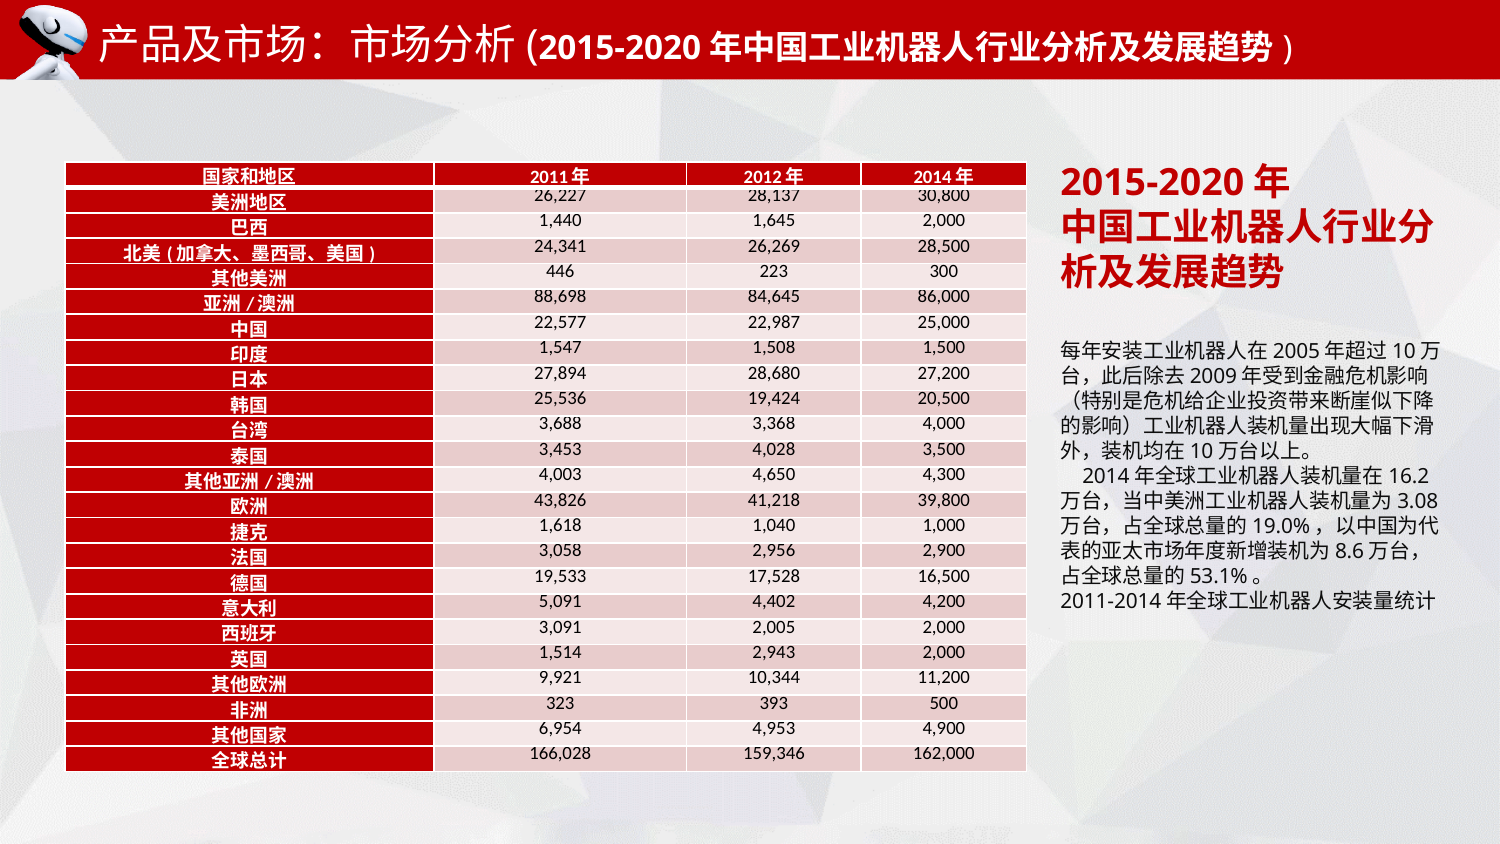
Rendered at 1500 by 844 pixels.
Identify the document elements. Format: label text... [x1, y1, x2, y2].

table_cell 德国 [66, 569, 433, 593]
table_cell 4,650 [687, 468, 860, 491]
table_cell 3,091 [435, 620, 686, 644]
table_cell 4,300 [862, 468, 1026, 491]
table_cell 88,698 [435, 290, 686, 313]
table_cell 日本 [66, 366, 433, 390]
table_cell 3,453 [435, 442, 686, 466]
table_header 国家和地区 [66, 163, 433, 185]
table_cell 意大利 [66, 595, 433, 618]
table_cell 4,953 [687, 722, 860, 745]
table_cell 4,003 [435, 468, 686, 491]
table_cell 41,218 [687, 493, 860, 517]
table_cell 捷克 [66, 518, 433, 542]
table_cell 24,341 [435, 239, 686, 263]
table_cell 4,028 [687, 442, 860, 466]
text_box 2015-2020年 中国工业机器人行业分析及发展趋势 每年安装工业机器人在2005年超过10万台，此后除去2009年受到金融危机影响（特别是危机给企业投资带来断崖似下降的影响）工业机器人装机量出现大幅下滑外，装机均在10万台以上。 2014年全球工业机器人装机量在16.2万台，当中美洲工业机器人装机量为3.08万台，占全球总量的19.0%，以中国为代表的亚太市场年度新增装机为8.6万台，占全球总量的53.1%。 2011-2014年全球工业机器人安装量统计 [1045, 150, 1466, 620]
table_cell 11,200 [862, 671, 1026, 694]
table_cell 美洲地区 [66, 190, 433, 212]
table_cell 欧洲 [66, 493, 433, 517]
table_cell 86,000 [862, 290, 1026, 313]
table_cell 39,800 [862, 493, 1026, 517]
table_cell 17,528 [687, 569, 860, 593]
table_cell 500 [862, 696, 1026, 720]
table_cell 2,943 [687, 645, 860, 669]
table_cell 27,894 [435, 366, 686, 390]
table_cell 28,137 [687, 190, 860, 212]
table_cell 中国 [66, 315, 433, 339]
table_cell 22,987 [687, 315, 860, 339]
table_cell 19,424 [687, 391, 860, 415]
table_cell 84,645 [687, 290, 860, 313]
table_cell 27,200 [862, 366, 1026, 390]
text_box 产品及市场：市场分析(2015-2020年中国工业机器人行业分析及发展趋势) [104, 10, 1400, 76]
table_cell 亚洲/澳洲 [66, 290, 433, 313]
table_cell 3,058 [435, 544, 686, 567]
table_cell 3,500 [862, 442, 1026, 466]
table_cell 2,000 [862, 214, 1026, 237]
table_cell 43,826 [435, 493, 686, 517]
table_cell 其他亚洲/澳洲 [66, 468, 433, 491]
picture [0, 81, 1500, 844]
table_cell 162,000 [862, 747, 1026, 771]
table_cell 4,200 [862, 595, 1026, 618]
table_cell 2,000 [862, 620, 1026, 644]
table_cell 其他美洲 [66, 264, 433, 288]
table_cell 1,514 [435, 645, 686, 669]
table_header 2012年 [687, 163, 860, 185]
table_cell 30,800 [862, 190, 1026, 212]
table_cell 全球总计 [66, 747, 433, 771]
table_cell 巴西 [66, 214, 433, 237]
table_header 2014年 [862, 163, 1026, 185]
table_cell 2,900 [862, 544, 1026, 567]
table_cell 印度 [66, 341, 433, 364]
table_cell 法国 [66, 544, 433, 567]
table_cell 1,440 [435, 214, 686, 237]
table_cell 3,688 [435, 417, 686, 440]
table_cell 英国 [66, 645, 433, 669]
table_cell 25,000 [862, 315, 1026, 339]
table_cell 16,500 [862, 569, 1026, 593]
table_cell 1,500 [862, 341, 1026, 364]
table_cell 19,533 [435, 569, 686, 593]
table_cell 9,921 [435, 671, 686, 694]
table_cell 159,346 [687, 747, 860, 771]
table_cell 4,402 [687, 595, 860, 618]
table_cell 1,508 [687, 341, 860, 364]
table_cell 4,000 [862, 417, 1026, 440]
table_cell 6,954 [435, 722, 686, 745]
table_cell 韩国 [66, 391, 433, 415]
table_cell 393 [687, 696, 860, 720]
table_cell 28,680 [687, 366, 860, 390]
picture [0, 1, 101, 80]
table_cell 28,500 [862, 239, 1026, 263]
table_cell 其他欧洲 [66, 671, 433, 694]
table_cell 2,000 [862, 645, 1026, 669]
table_cell 西班牙 [66, 620, 433, 644]
table_cell 22,577 [435, 315, 686, 339]
table_cell 5,091 [435, 595, 686, 618]
table_cell 2,956 [687, 544, 860, 567]
table_cell 20,500 [862, 391, 1026, 415]
table_cell 非洲 [66, 696, 433, 720]
table_cell 泰国 [66, 442, 433, 466]
table_cell 446 [435, 264, 686, 288]
table_cell 300 [862, 264, 1026, 288]
table_cell 北美(加拿大、墨西哥、美国) [66, 239, 433, 263]
table_cell 台湾 [66, 417, 433, 440]
table_cell 323 [435, 696, 686, 720]
table_cell 1,547 [435, 341, 686, 364]
text_box [98, 0, 1500, 81]
table_cell 其他国家 [66, 722, 433, 745]
table_header 2011年 [435, 163, 686, 185]
table_cell 2,005 [687, 620, 860, 644]
table_cell 1,000 [862, 518, 1026, 542]
table_cell 1,645 [687, 214, 860, 237]
table_cell 26,269 [687, 239, 860, 263]
table_cell 166,028 [435, 747, 686, 771]
table_cell 4,900 [862, 722, 1026, 745]
table_cell 25,536 [435, 391, 686, 415]
table_cell 1,040 [687, 518, 860, 542]
table_cell 10,344 [687, 671, 860, 694]
table_cell 3,368 [687, 417, 860, 440]
table_cell 223 [687, 264, 860, 288]
table_cell 26,227 [435, 190, 686, 212]
table_cell 1,618 [435, 518, 686, 542]
